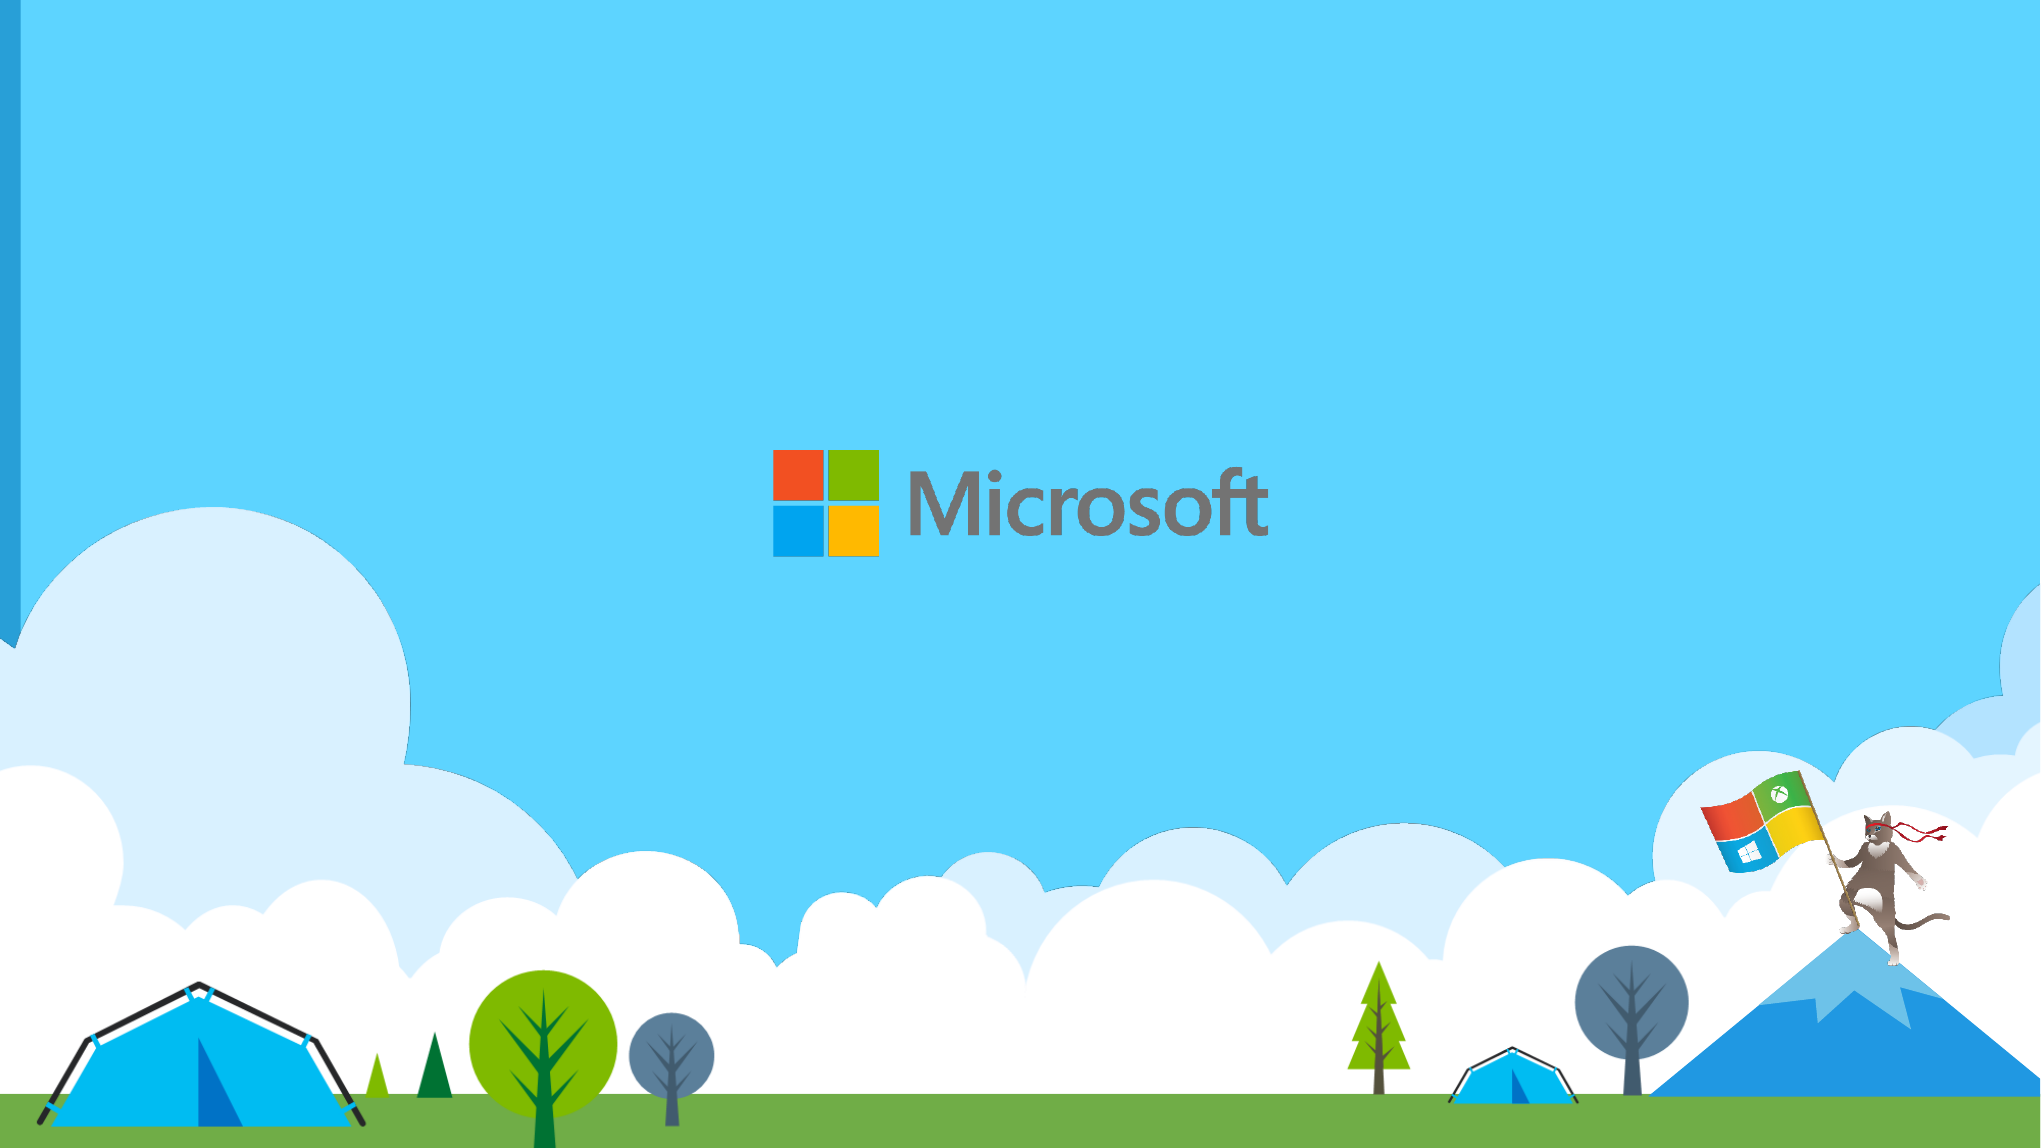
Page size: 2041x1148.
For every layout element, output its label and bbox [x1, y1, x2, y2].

picture [0, 386, 2041, 1148]
